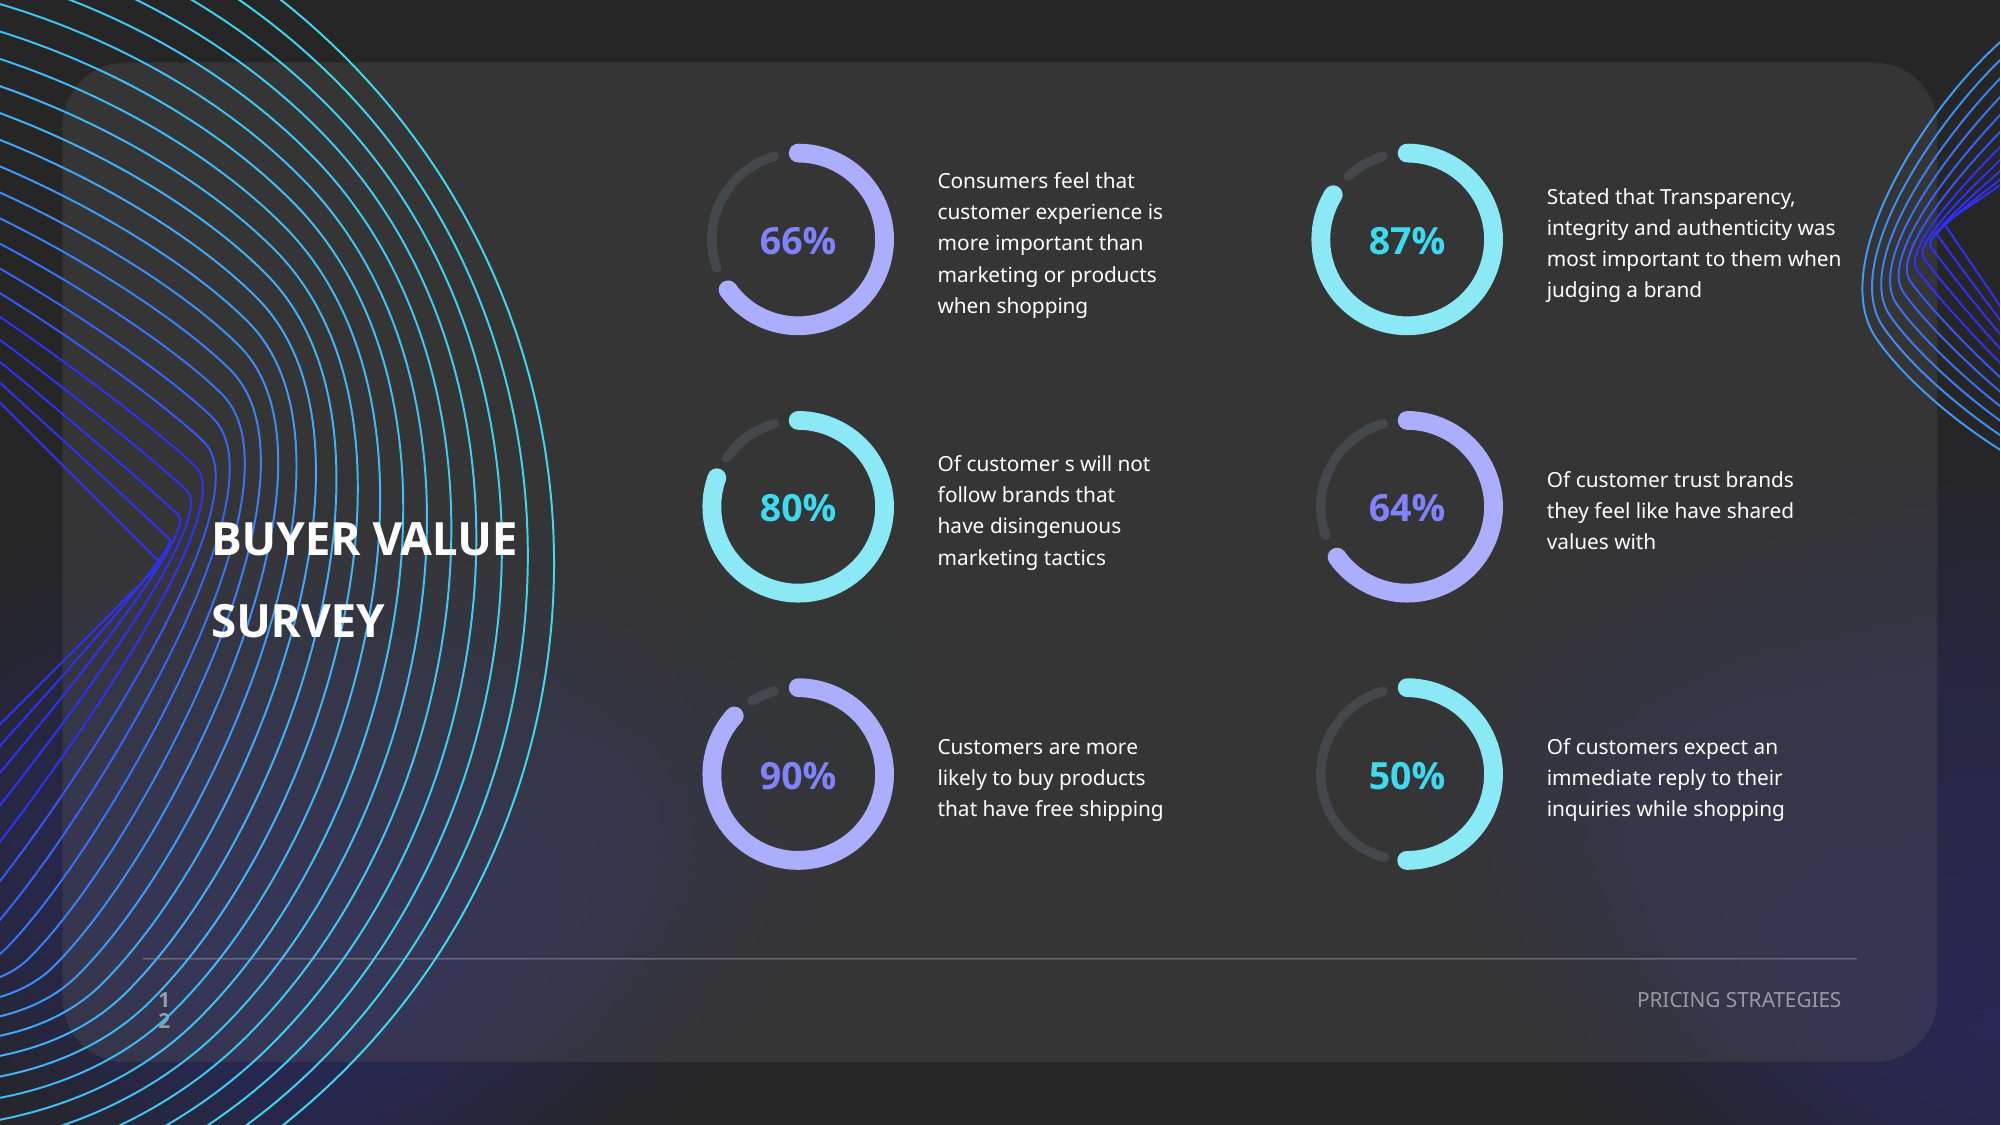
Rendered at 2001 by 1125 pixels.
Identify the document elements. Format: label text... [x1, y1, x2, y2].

text_box Consumers feel that customer experience is more important than marketing or products when shopping [922, 153, 1222, 325]
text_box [711, 420, 885, 594]
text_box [711, 687, 885, 861]
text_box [1320, 687, 1494, 861]
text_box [1320, 153, 1494, 326]
text_box Stated that Transparency, integrity and authenticity was most important to them when judging a brand [1532, 169, 1860, 310]
text_box Of customer s will not follow brands that have disingenuous marketing tactics [922, 436, 1182, 577]
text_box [0, 0, 555, 1125]
text_box Of customer trust brands they feel like have shared values with [1532, 452, 1831, 561]
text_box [711, 153, 885, 326]
text_box BUYER VALUE SURVEY [555, 475, 561, 655]
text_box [1870, 16, 2000, 494]
text_box Of customers expect an immediate reply to their inquiries while shopping [1532, 719, 1831, 829]
footer PRICING STRATEGIES [1621, 980, 1857, 1021]
text_box Customers are more likely to buy products that have free shipping [922, 719, 1200, 829]
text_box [1320, 420, 1494, 594]
